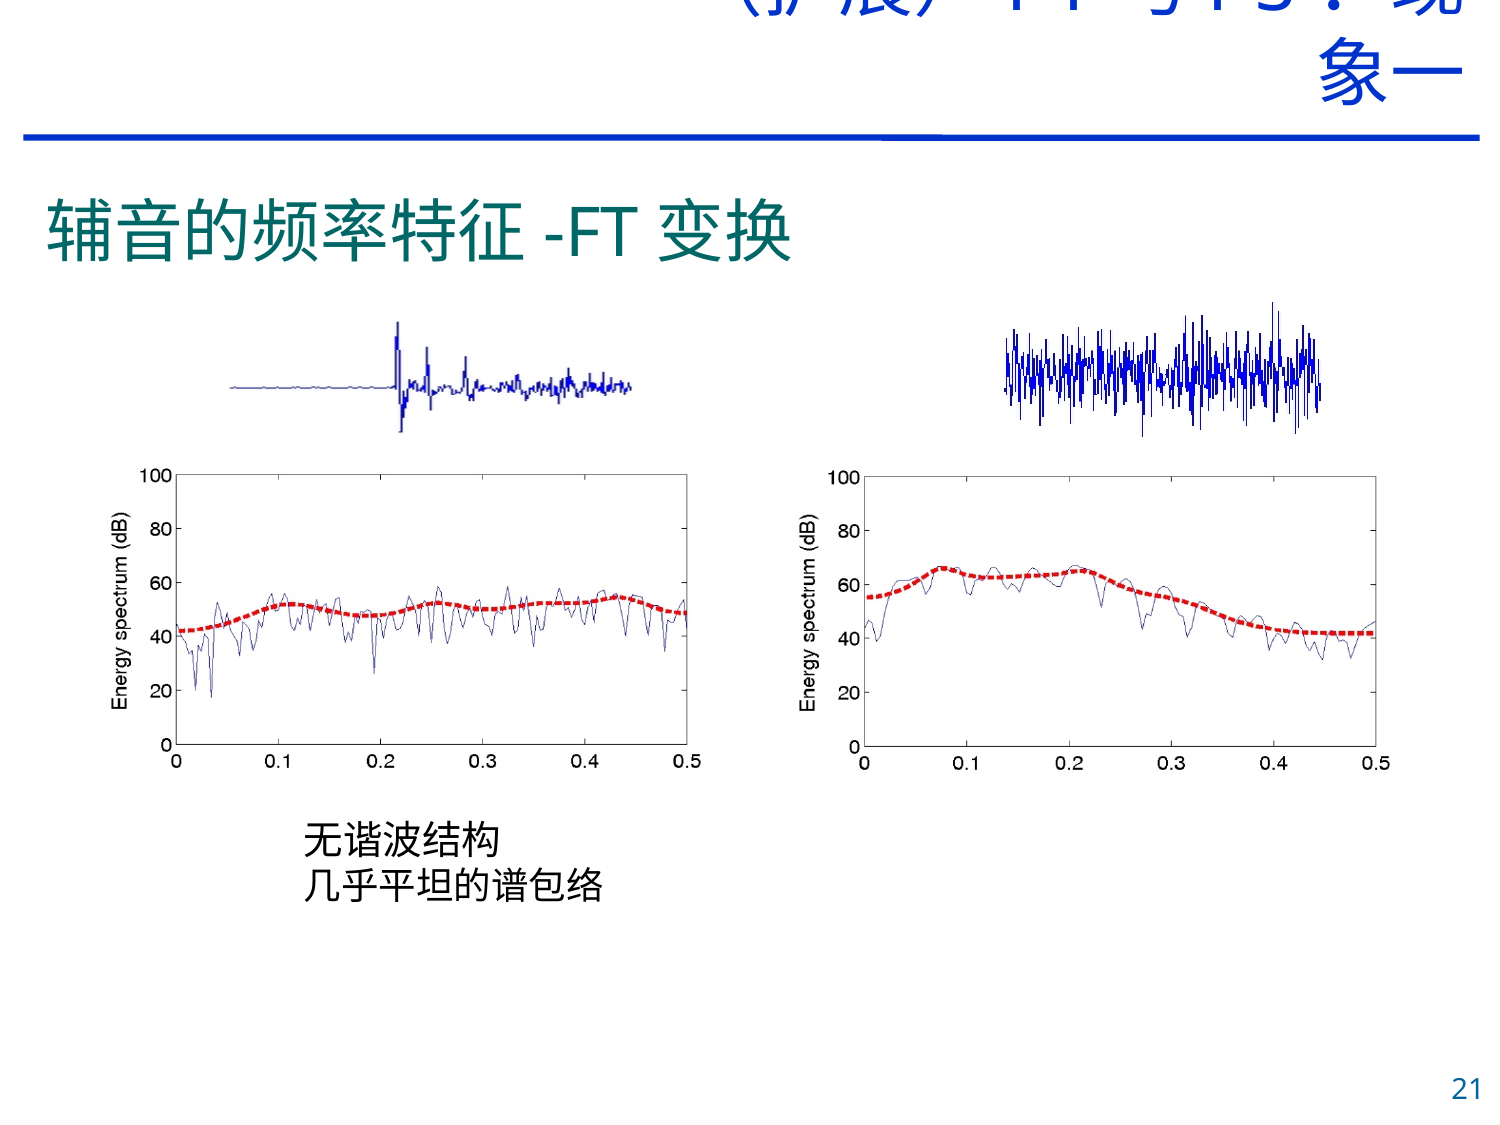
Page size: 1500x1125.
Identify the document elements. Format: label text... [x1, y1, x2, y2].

text_box 辅音的频率特征-FT变换 [0, 140, 1057, 329]
slide_number 21 [1187, 1062, 1500, 1125]
picture [90, 258, 1448, 782]
text_box （扩展）FT与FS：现象一 [610, 10, 1481, 124]
list 无谐波结构 几乎平坦的谱包络 [288, 807, 1218, 1056]
